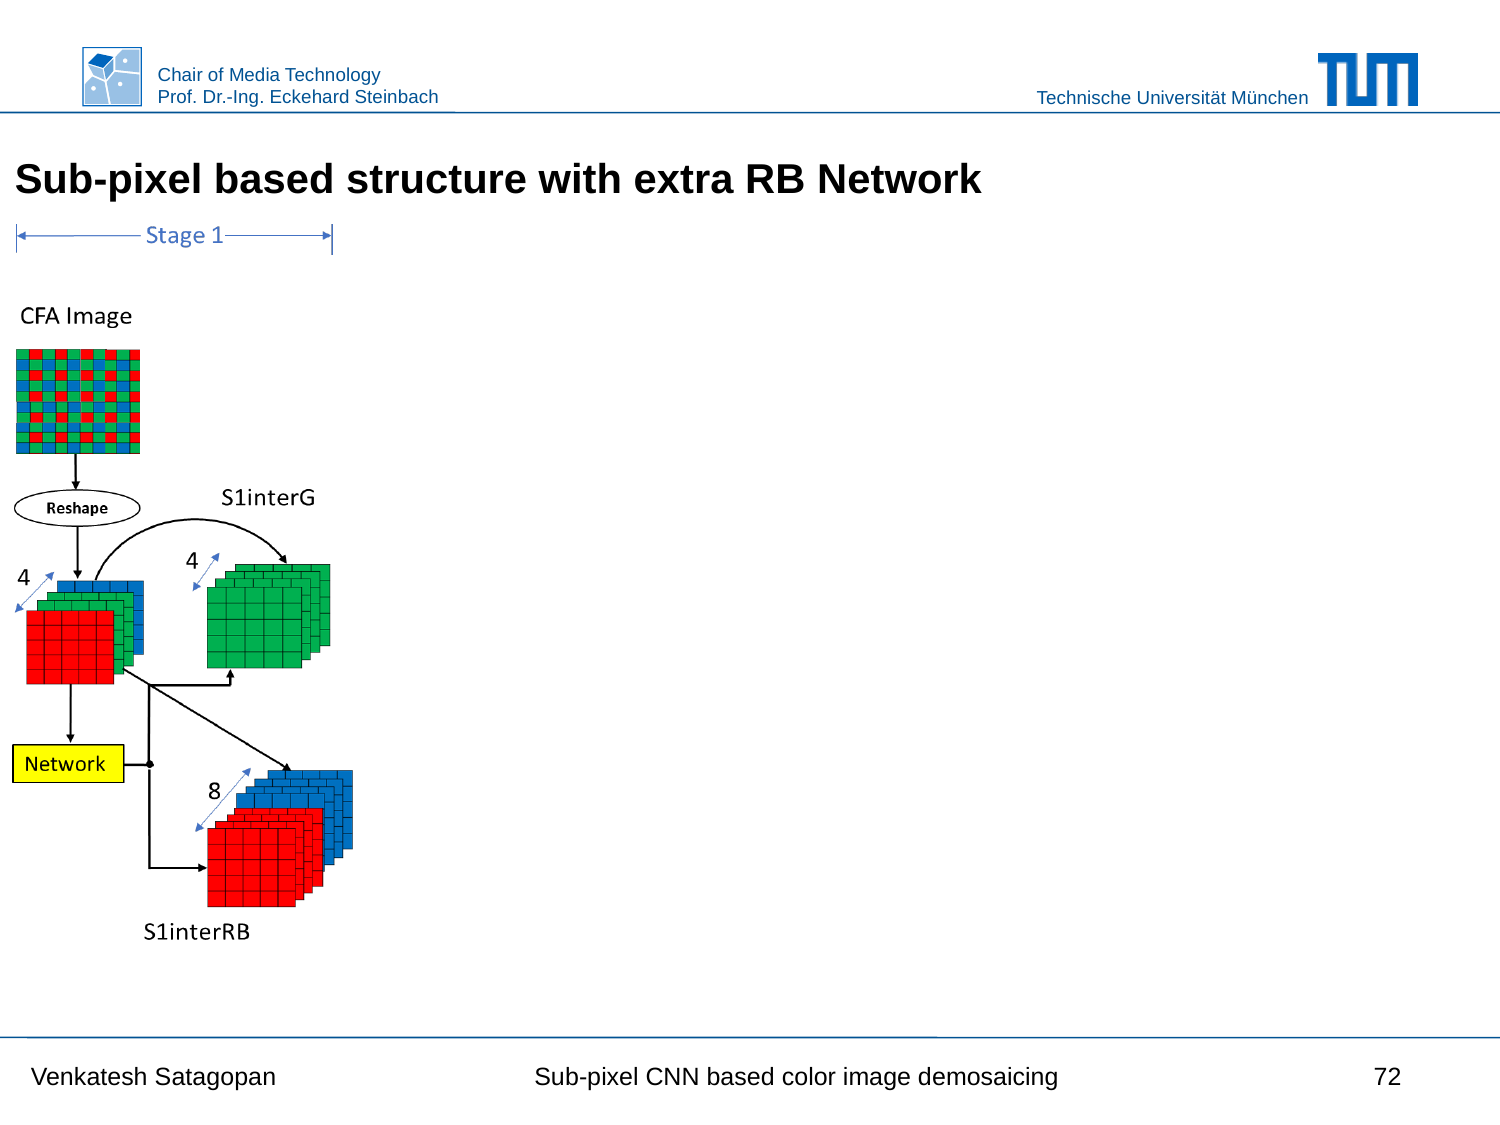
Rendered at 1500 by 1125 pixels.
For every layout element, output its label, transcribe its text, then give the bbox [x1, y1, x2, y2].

footer Venkatesh Satagopan Sub-pixel CNN based color image demosaicing [15, 1049, 1190, 1101]
picture [0, 210, 353, 962]
picture [1318, 53, 1418, 106]
text_box Sub-pixel based structure with extra RB Network [0, 144, 1011, 210]
slide_number 72 [1219, 1049, 1417, 1101]
